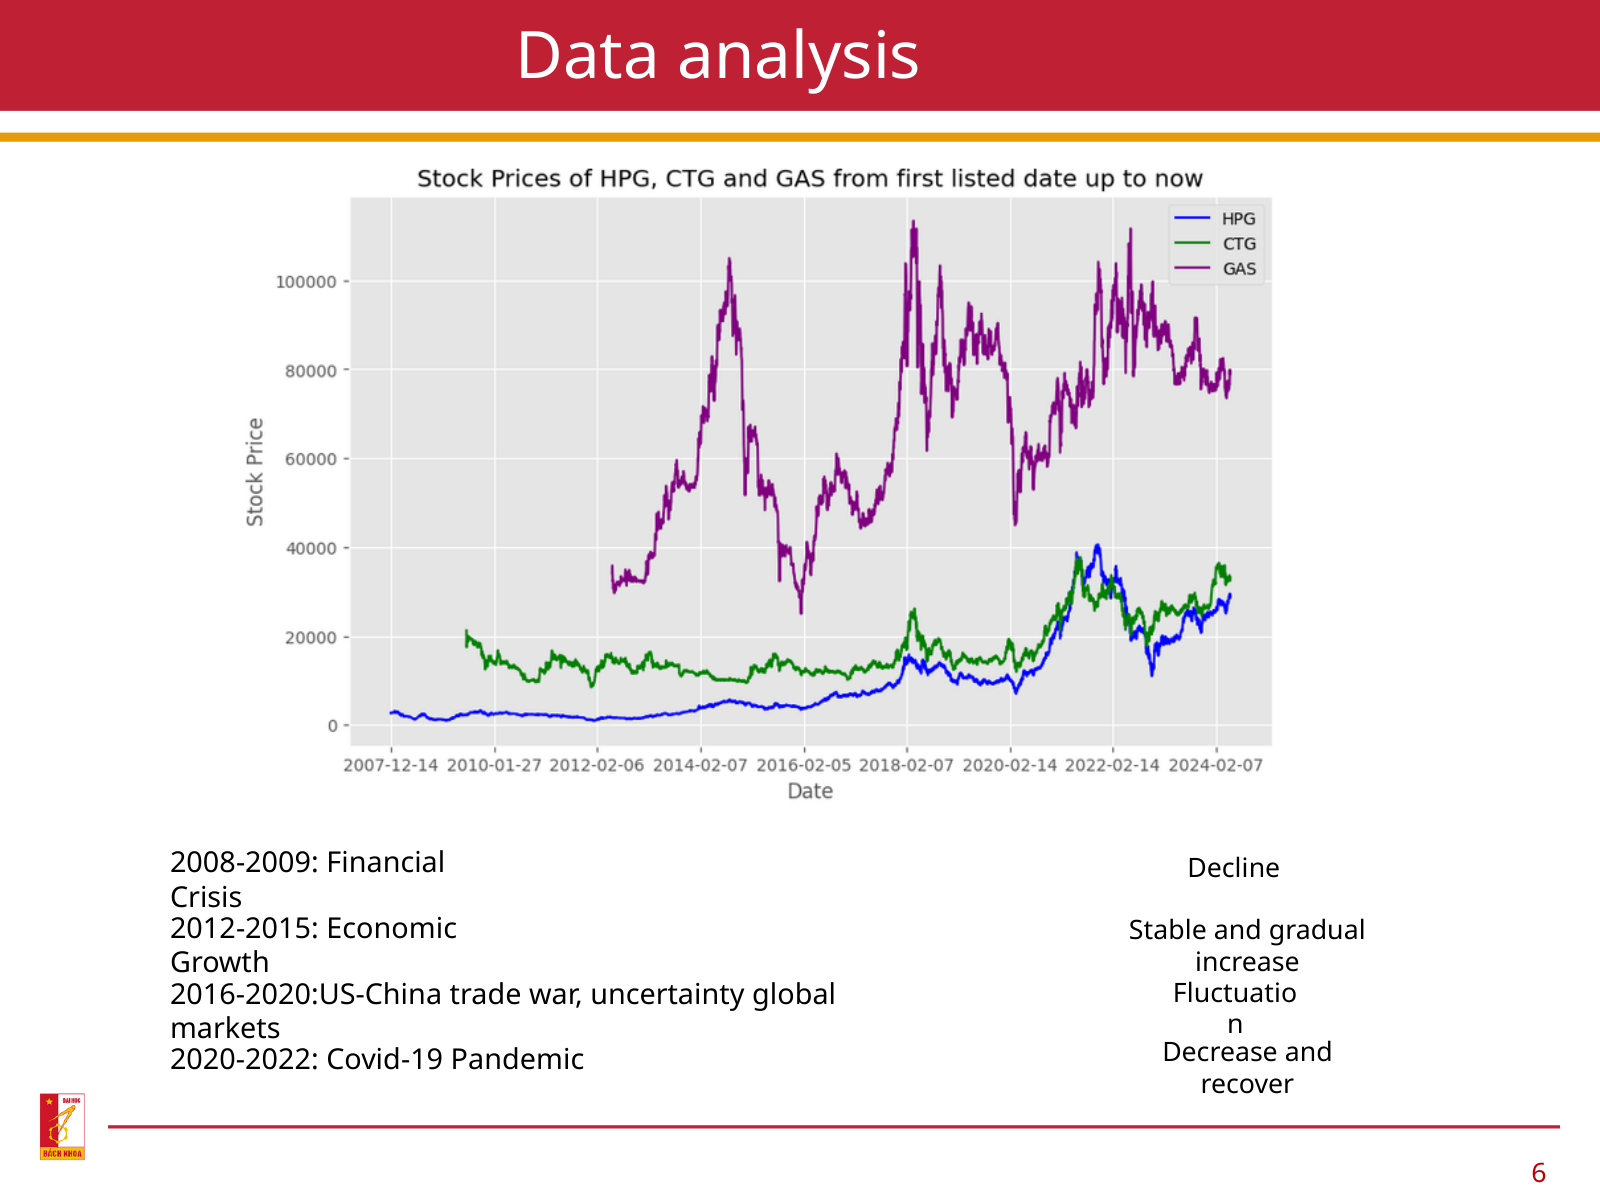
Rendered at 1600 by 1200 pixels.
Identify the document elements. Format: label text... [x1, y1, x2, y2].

text_box Data analysis [515, 28, 1571, 156]
text_box [235, 157, 1283, 814]
text_box 2016-2020:US-China trade war, uncertainty global markets [169, 975, 934, 1045]
text_box Decrease and recover [1118, 1034, 1377, 1099]
text_box 2020-2022: Covid-19 Pandemic [169, 1040, 592, 1110]
text_box 2008-2009: Financial Crisis [169, 844, 516, 909]
text_box 2012-2015: Economic Growth [169, 909, 564, 975]
text_box Stable and gradual increase [1085, 912, 1410, 977]
text_box Decline [1185, 850, 1283, 883]
text_box 6 [1216, 1155, 1547, 1188]
text_box Fluctuation [1167, 975, 1303, 1034]
text_box [0, 0, 1600, 1200]
